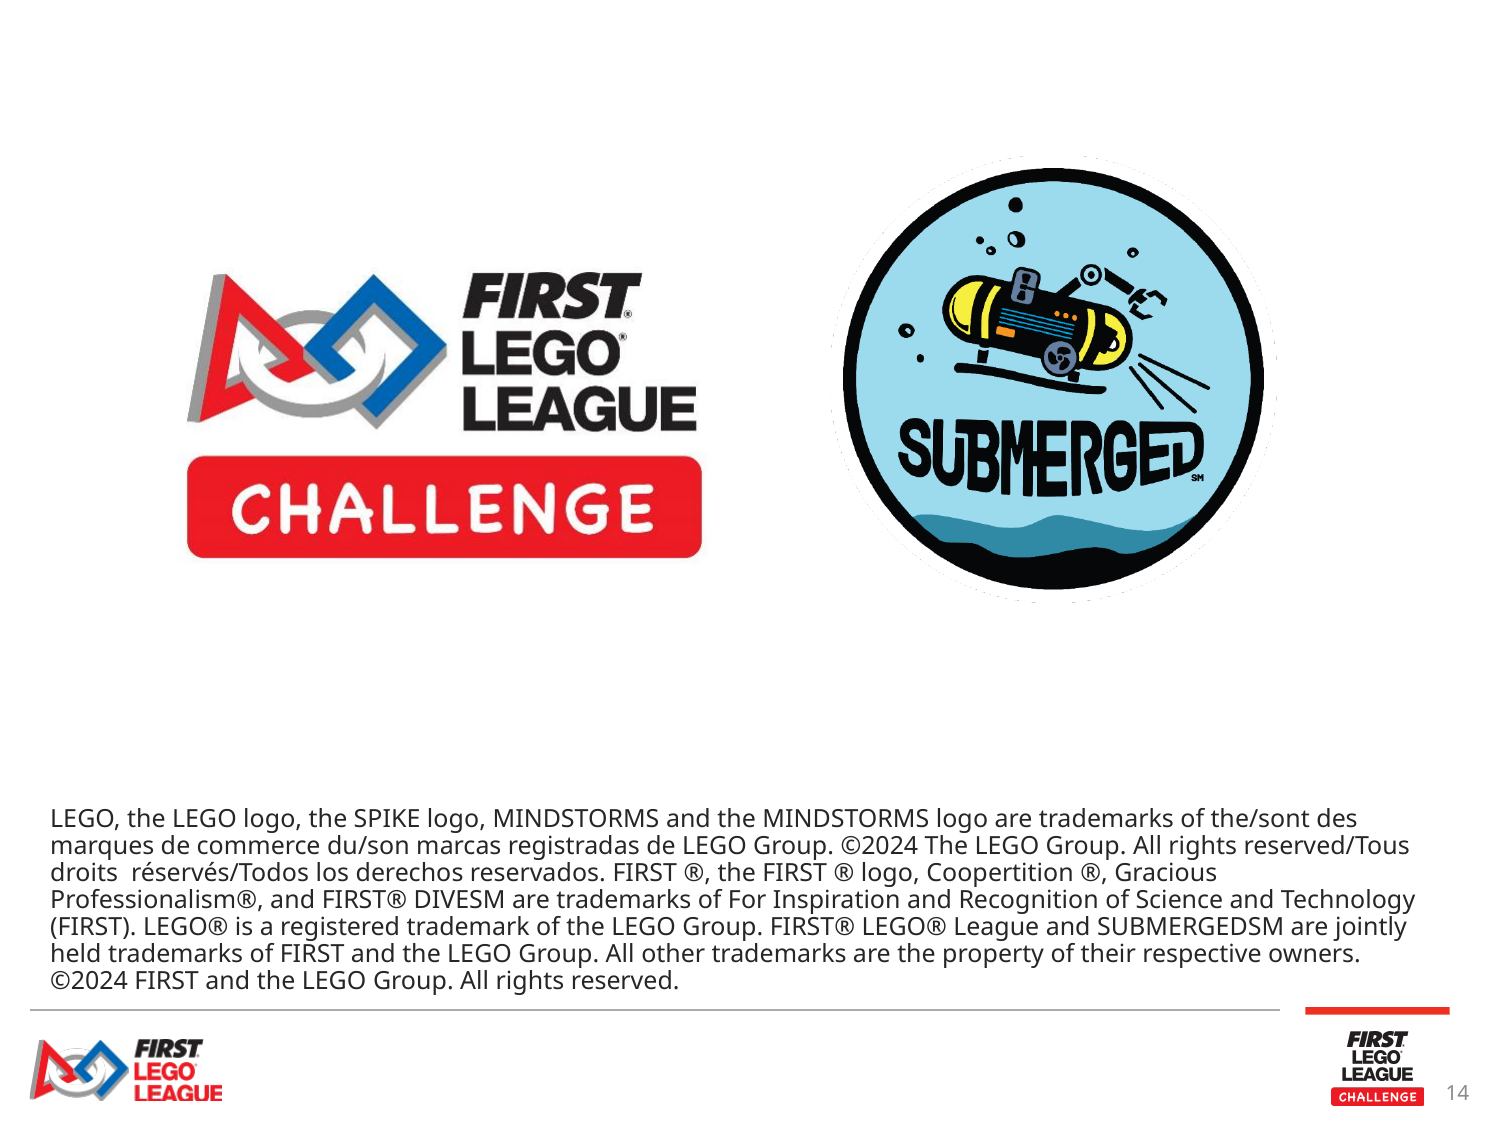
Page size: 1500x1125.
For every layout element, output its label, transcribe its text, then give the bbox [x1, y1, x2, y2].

picture [829, 154, 1277, 603]
text_box LEGO, the LEGO logo, the SPIKE logo, MINDSTORMS and the MINDSTORMS logo are trademarks of the/sont des marques de commerce du/son marcas registradas de LEGO Group. ©2024 The LEGO Group. All rights reserved/Tous droits réservés/Todos los derechos reservados. FIRST ®, the FIRST ® logo, Coopertition ®, Gracious Professionalism®, and FIRST® DIVESM are trademarks of For Inspiration and Recognition of Science and Technology (FIRST). LEGO® is a registered trademark of the LEGO Group. FIRST® LEGO® League and SUBMERGEDSM are jointly held trademarks of FIRST and the LEGO Group. All other trademarks are the property of their respective owners. ©2024 FIRST and the LEGO Group. All rights reserved. [35, 798, 1451, 994]
picture [146, 227, 743, 603]
slide_number 14 [1425, 1076, 1484, 1111]
